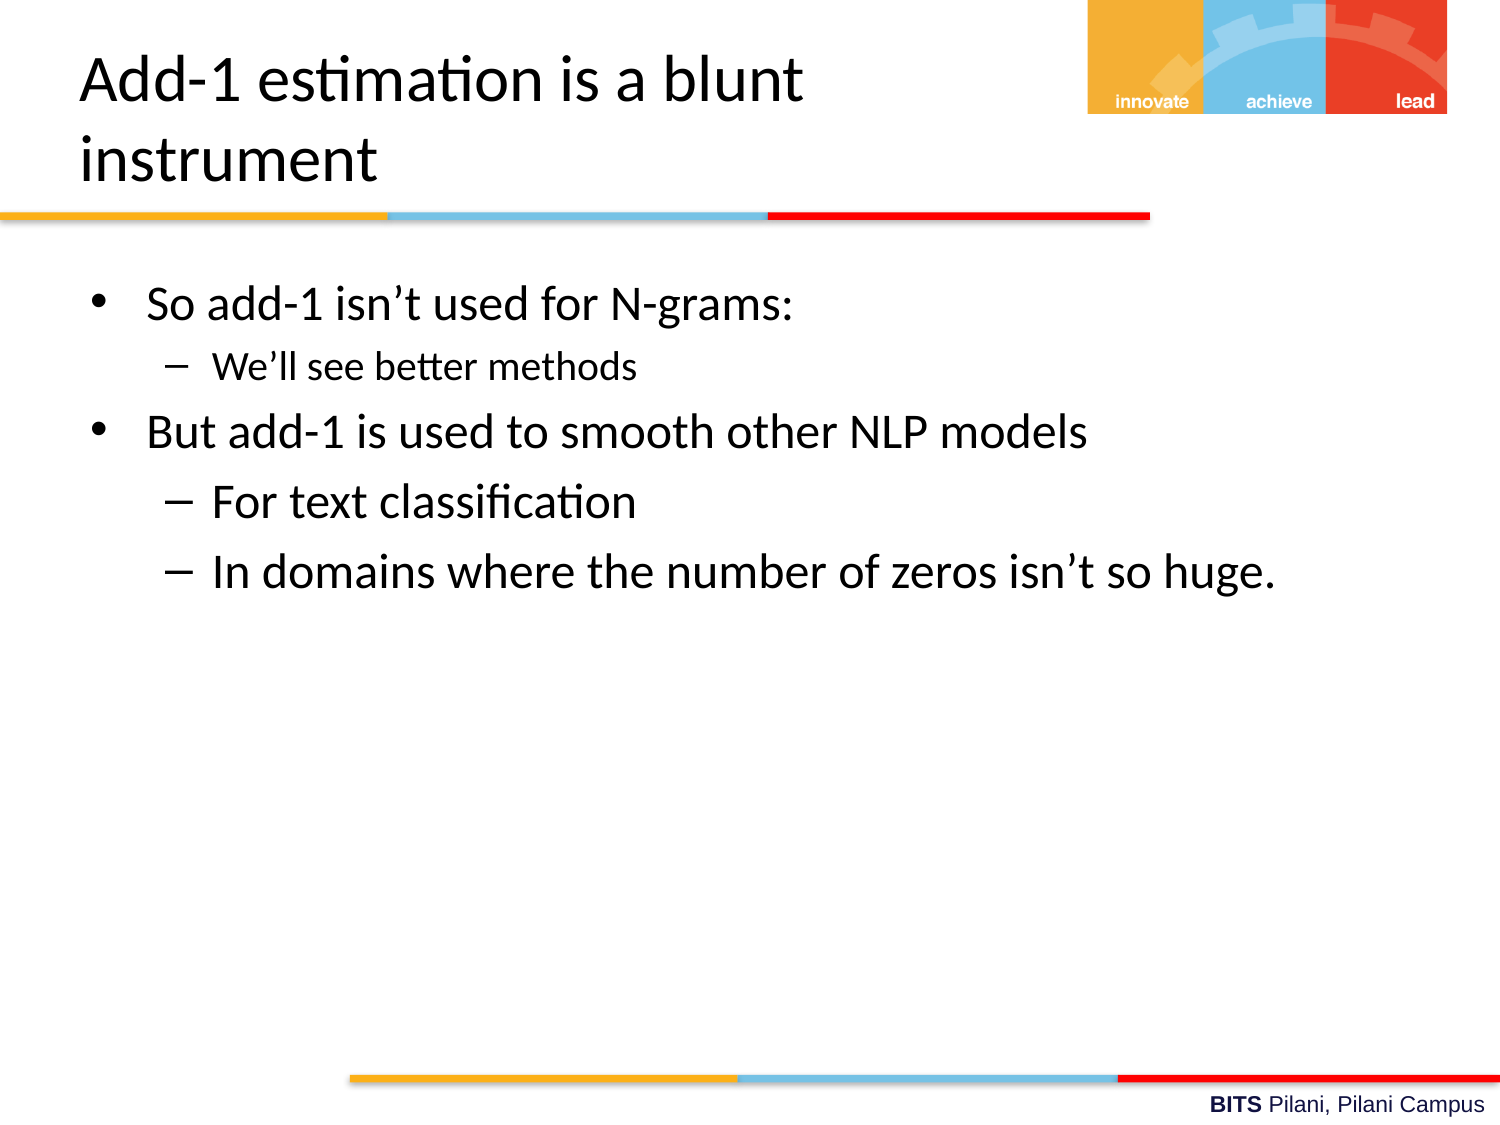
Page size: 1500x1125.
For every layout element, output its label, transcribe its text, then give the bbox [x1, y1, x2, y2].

title Add-1 estimation is a blunt instrument [64, 45, 1069, 185]
picture [1087, 0, 1448, 114]
list So add-1 isn’t used for N-grams: We’ll see better methods But add-1 is used to smooth other NLP models For text classification In domains where the number of zeros isn’t so huge. [75, 262, 1425, 1005]
